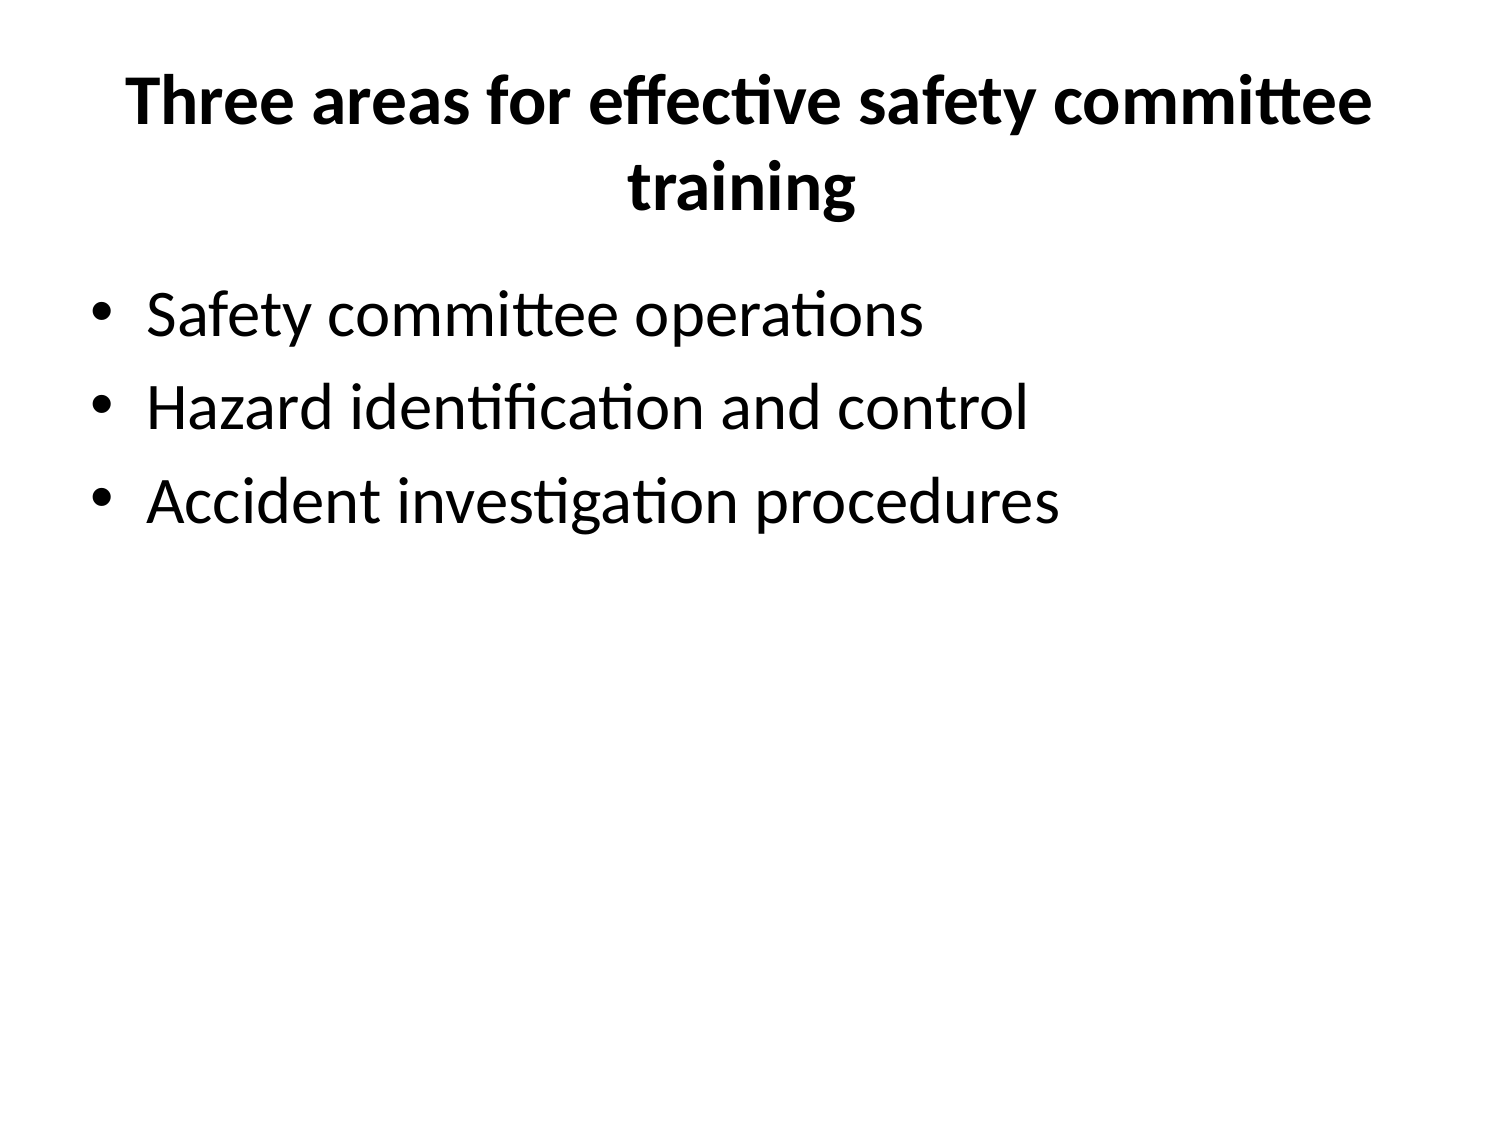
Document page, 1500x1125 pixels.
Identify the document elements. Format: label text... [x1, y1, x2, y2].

list Safety committee operations Hazard identification and control Accident investigation procedures [75, 262, 1425, 1005]
title Three areas for effective safety committee training [75, 45, 1425, 233]
